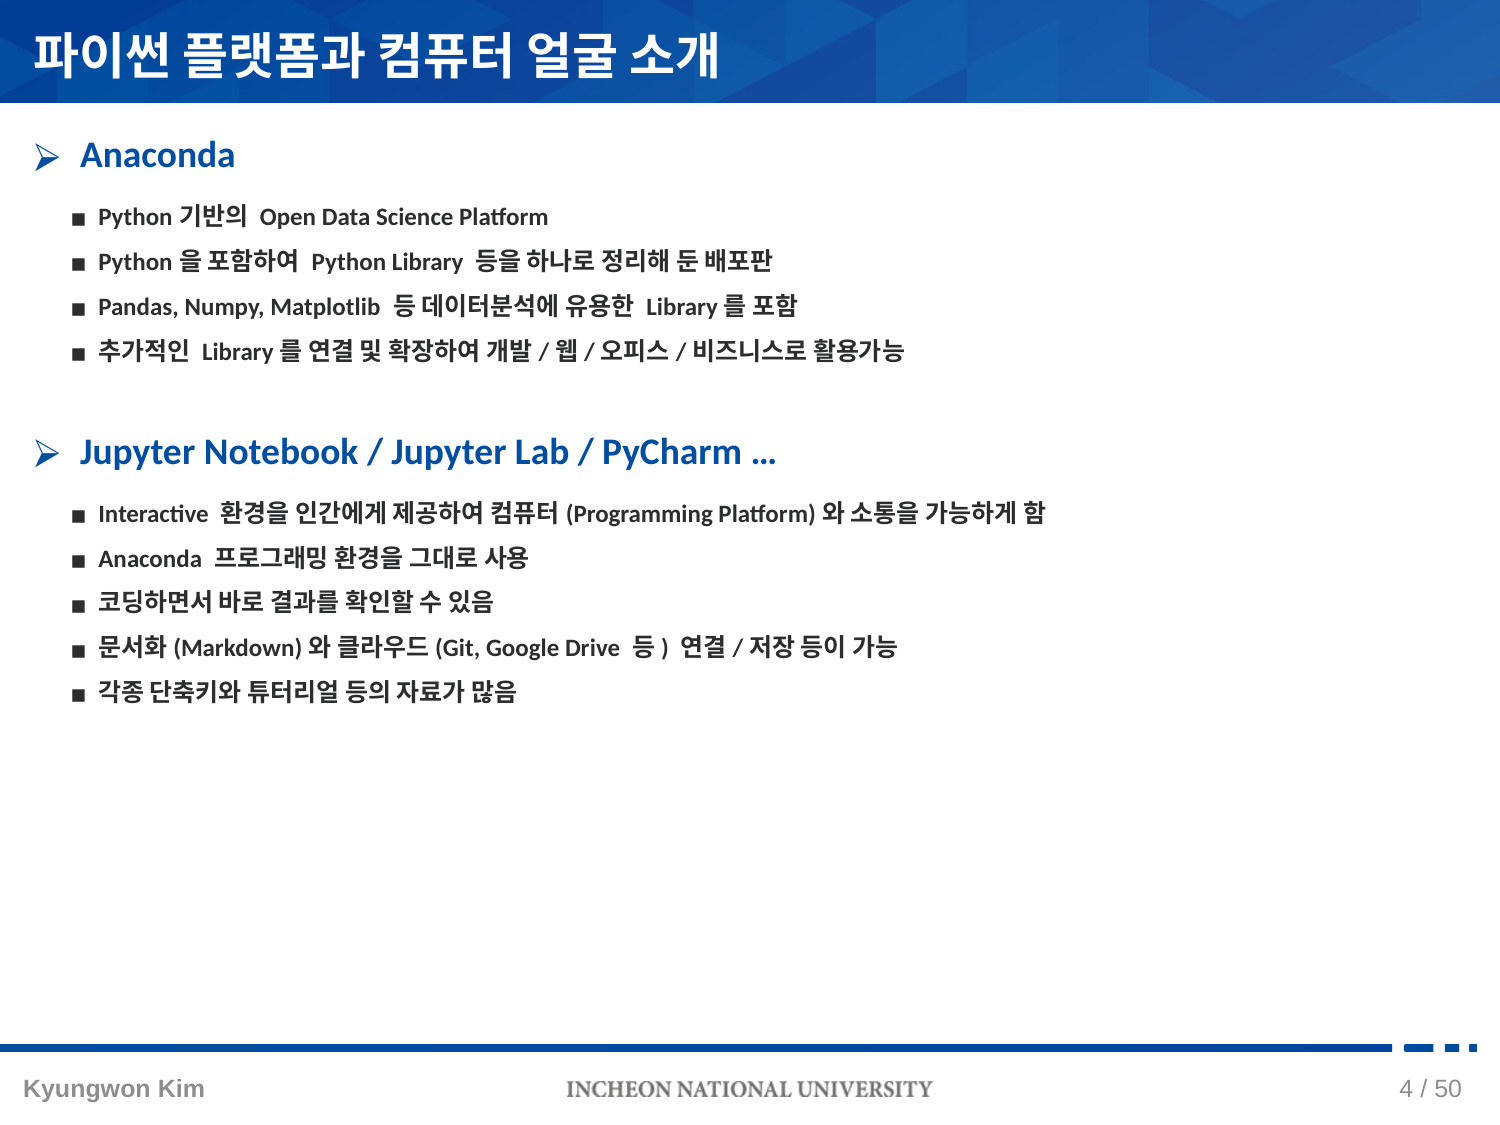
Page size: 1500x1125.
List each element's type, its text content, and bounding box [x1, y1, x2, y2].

picture [567, 1081, 933, 1097]
picture [0, 0, 1500, 103]
text_box Interactive 환경을 인간에게 제공하여 컴퓨터(Programming Platform)와 소통을 가능하게 함 Anaconda 프로그래밍 환경을 그대로 사용 코딩하면서 바로 결과를 확인할 수 있음 문서화(Markdown)와 클라우드(Git, Google Drive 등) 연결/저장 등이 가능 각종 단축키와 튜터리얼 등의 자료가 많음 [55, 486, 1453, 676]
text_box Anaconda [18, 122, 1482, 189]
text_box Python기반의 Open Data Science Platform Python을 포함하여 Python Library 등을 하나로 정리해 둔 배포판 Pandas, Numpy, Matplotlib 등 데이터분석에 유용한 Library를 포함 추가적인 Library를 연결 및 확장하여 개발/웹/오피스/비즈니스로 활용가능 [55, 189, 1453, 379]
text_box Jupyter Notebook / Jupyter Lab / PyCharm … [18, 419, 1482, 486]
slide_number 3 / 50 [1371, 1057, 1490, 1118]
text_box 파이썬 플랫폼과 컴퓨터 얼굴 소개 [18, 16, 1482, 93]
